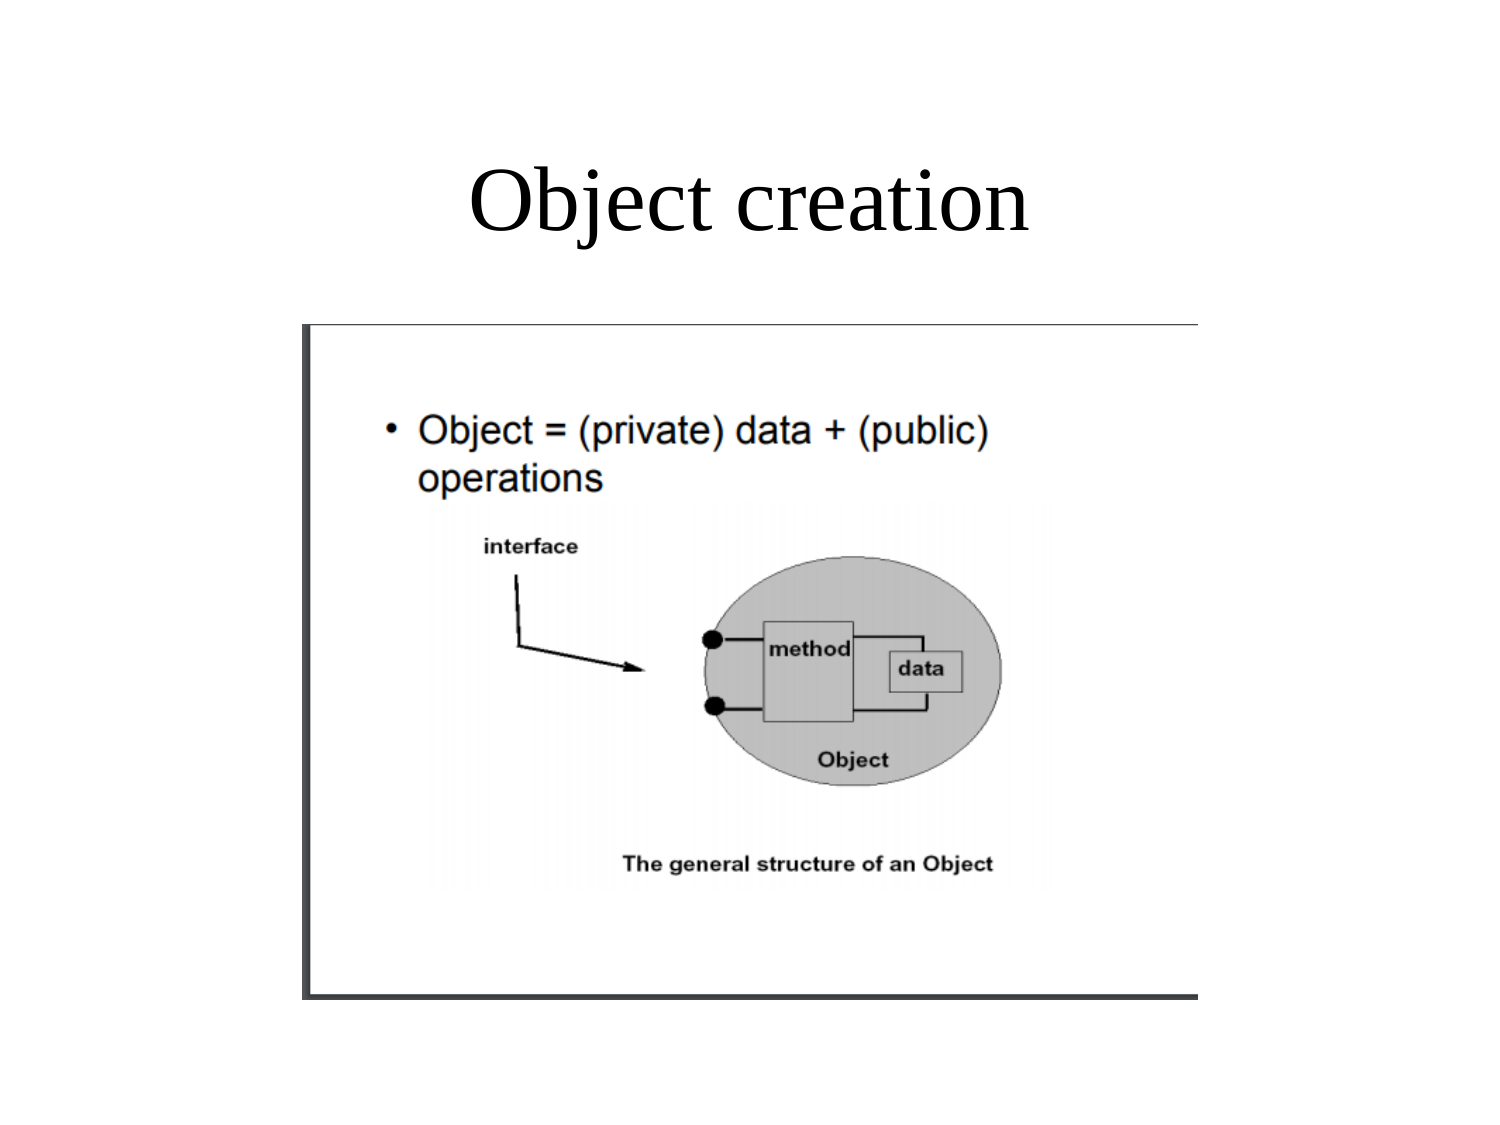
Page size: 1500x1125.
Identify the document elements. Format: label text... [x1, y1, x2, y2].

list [302, 324, 1198, 1000]
title Object creation [112, 99, 1388, 288]
